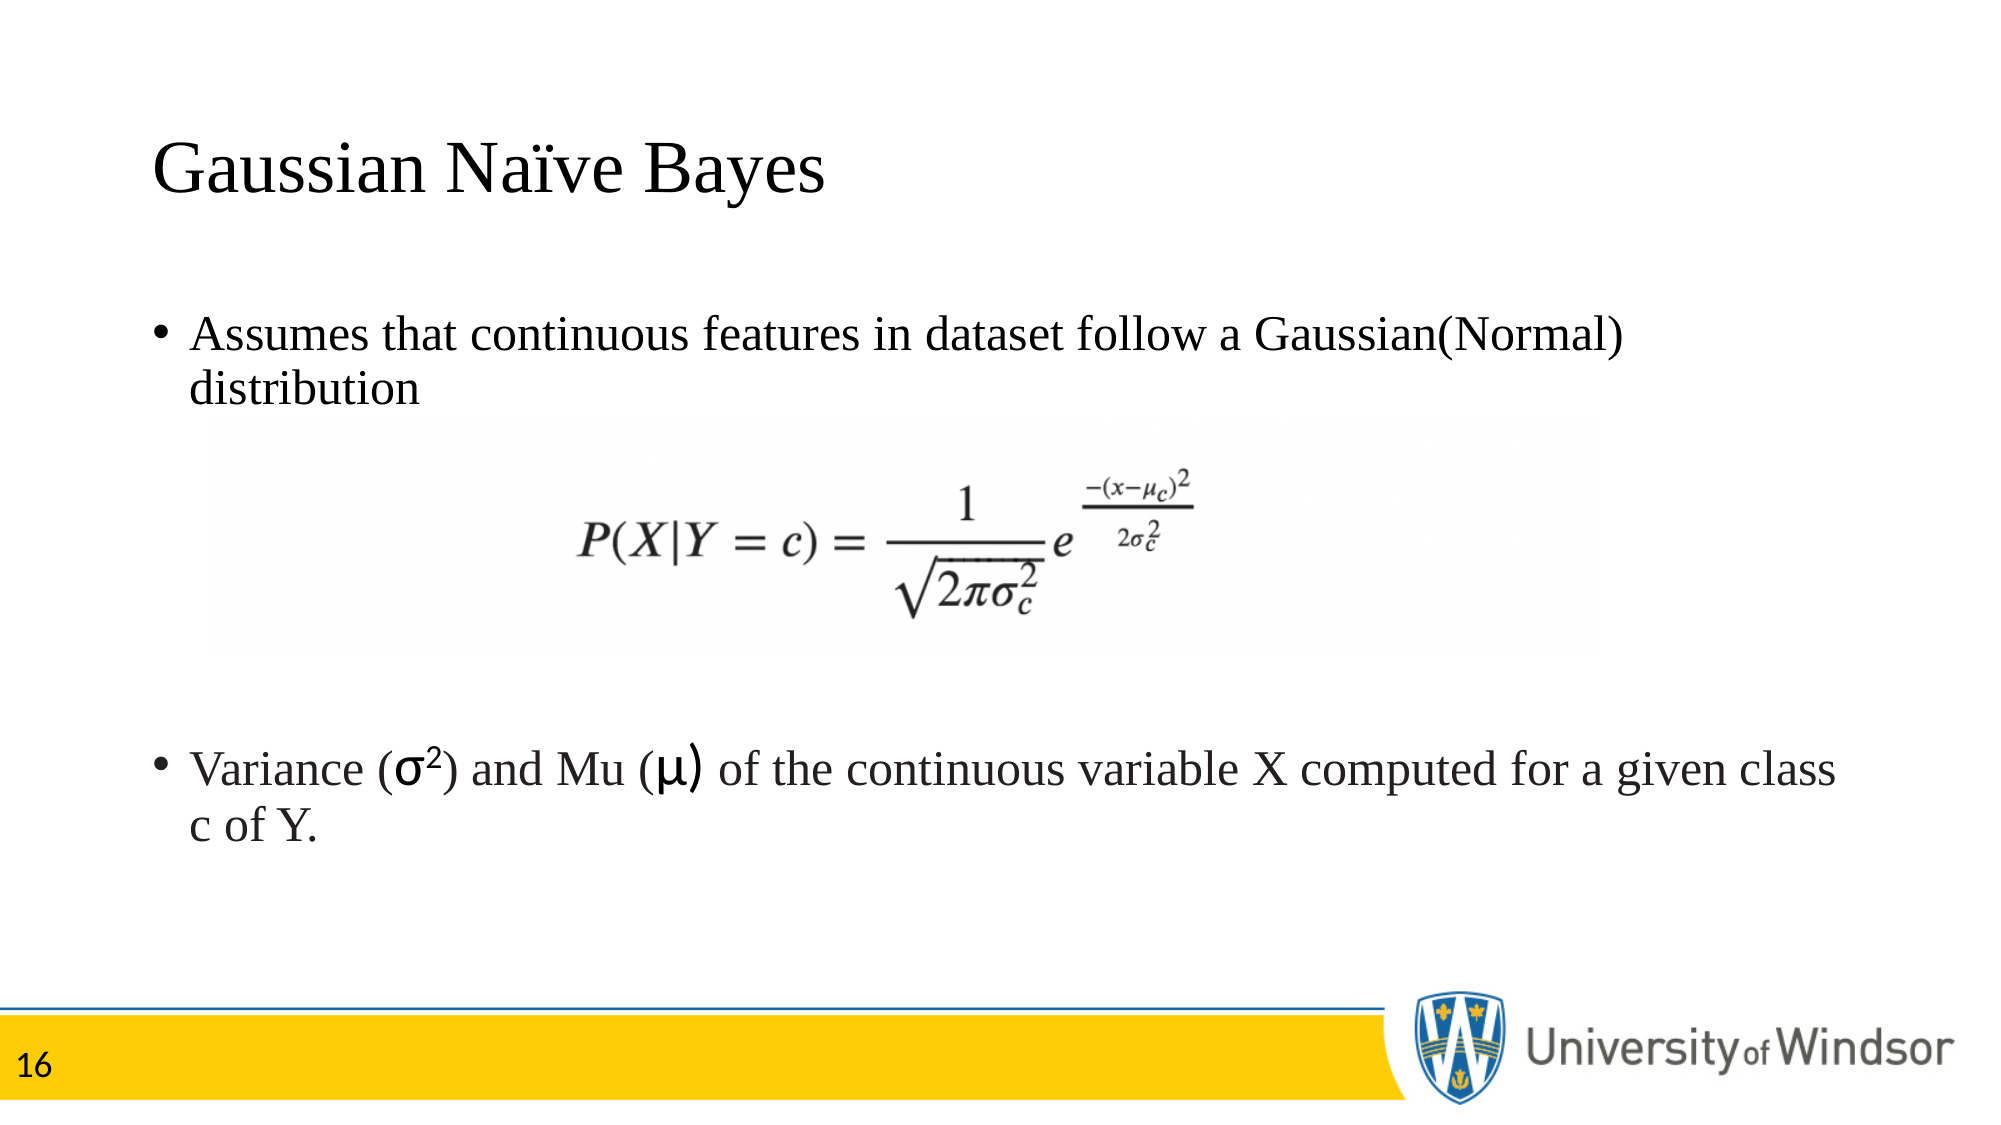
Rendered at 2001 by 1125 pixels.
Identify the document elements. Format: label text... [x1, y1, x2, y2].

picture [0, 974, 2000, 1125]
list Assumes that continuous features in dataset follow a Gaussian(Normal) distribution Variance (σ2) and Mu (μ) of the continuous variable X computed for a given class c of Y. [137, 299, 1863, 1014]
title Gaussian Naïve Bayes [137, 59, 1863, 278]
picture [208, 418, 1599, 657]
slide_number 16 [0, 1032, 450, 1093]
